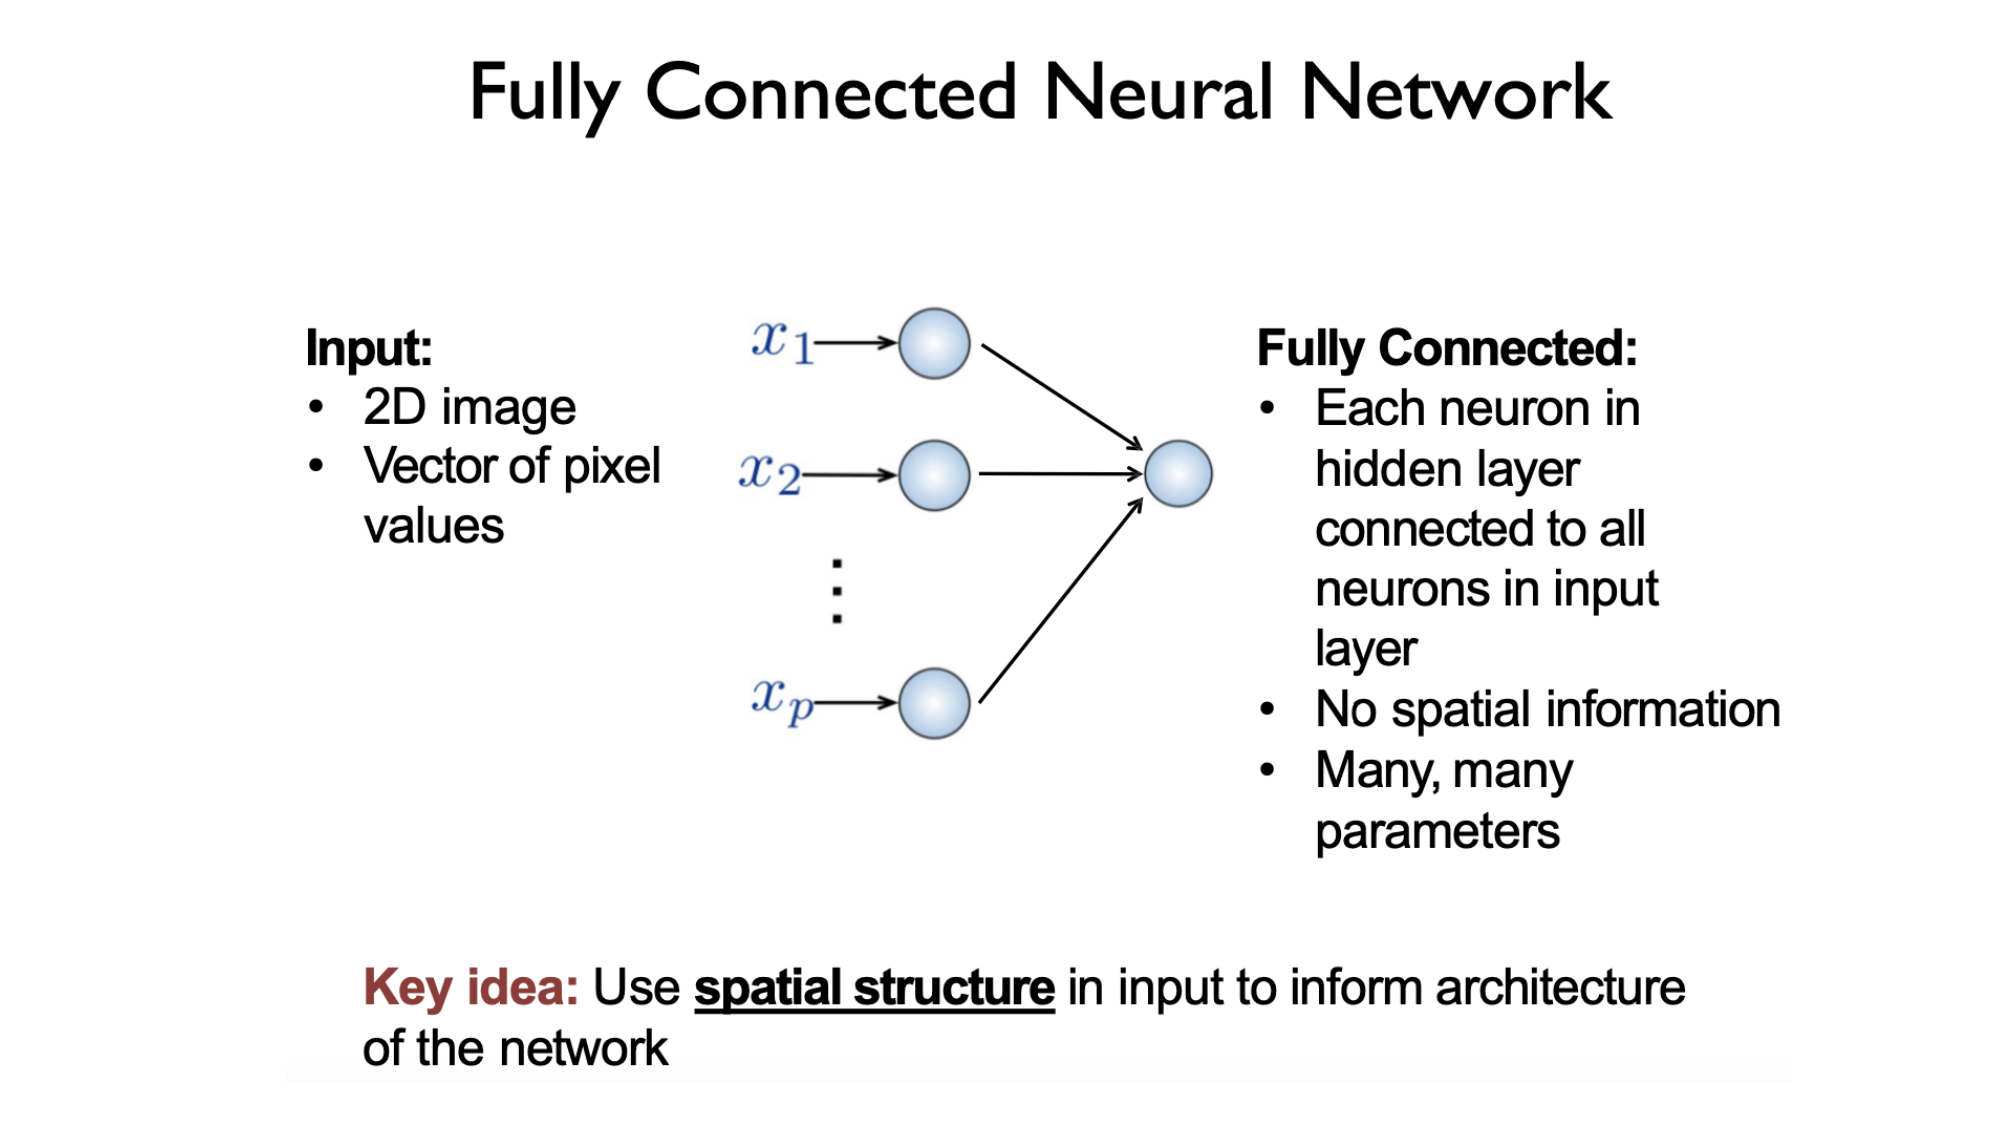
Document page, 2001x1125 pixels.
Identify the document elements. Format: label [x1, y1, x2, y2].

list [286, 43, 1792, 1082]
